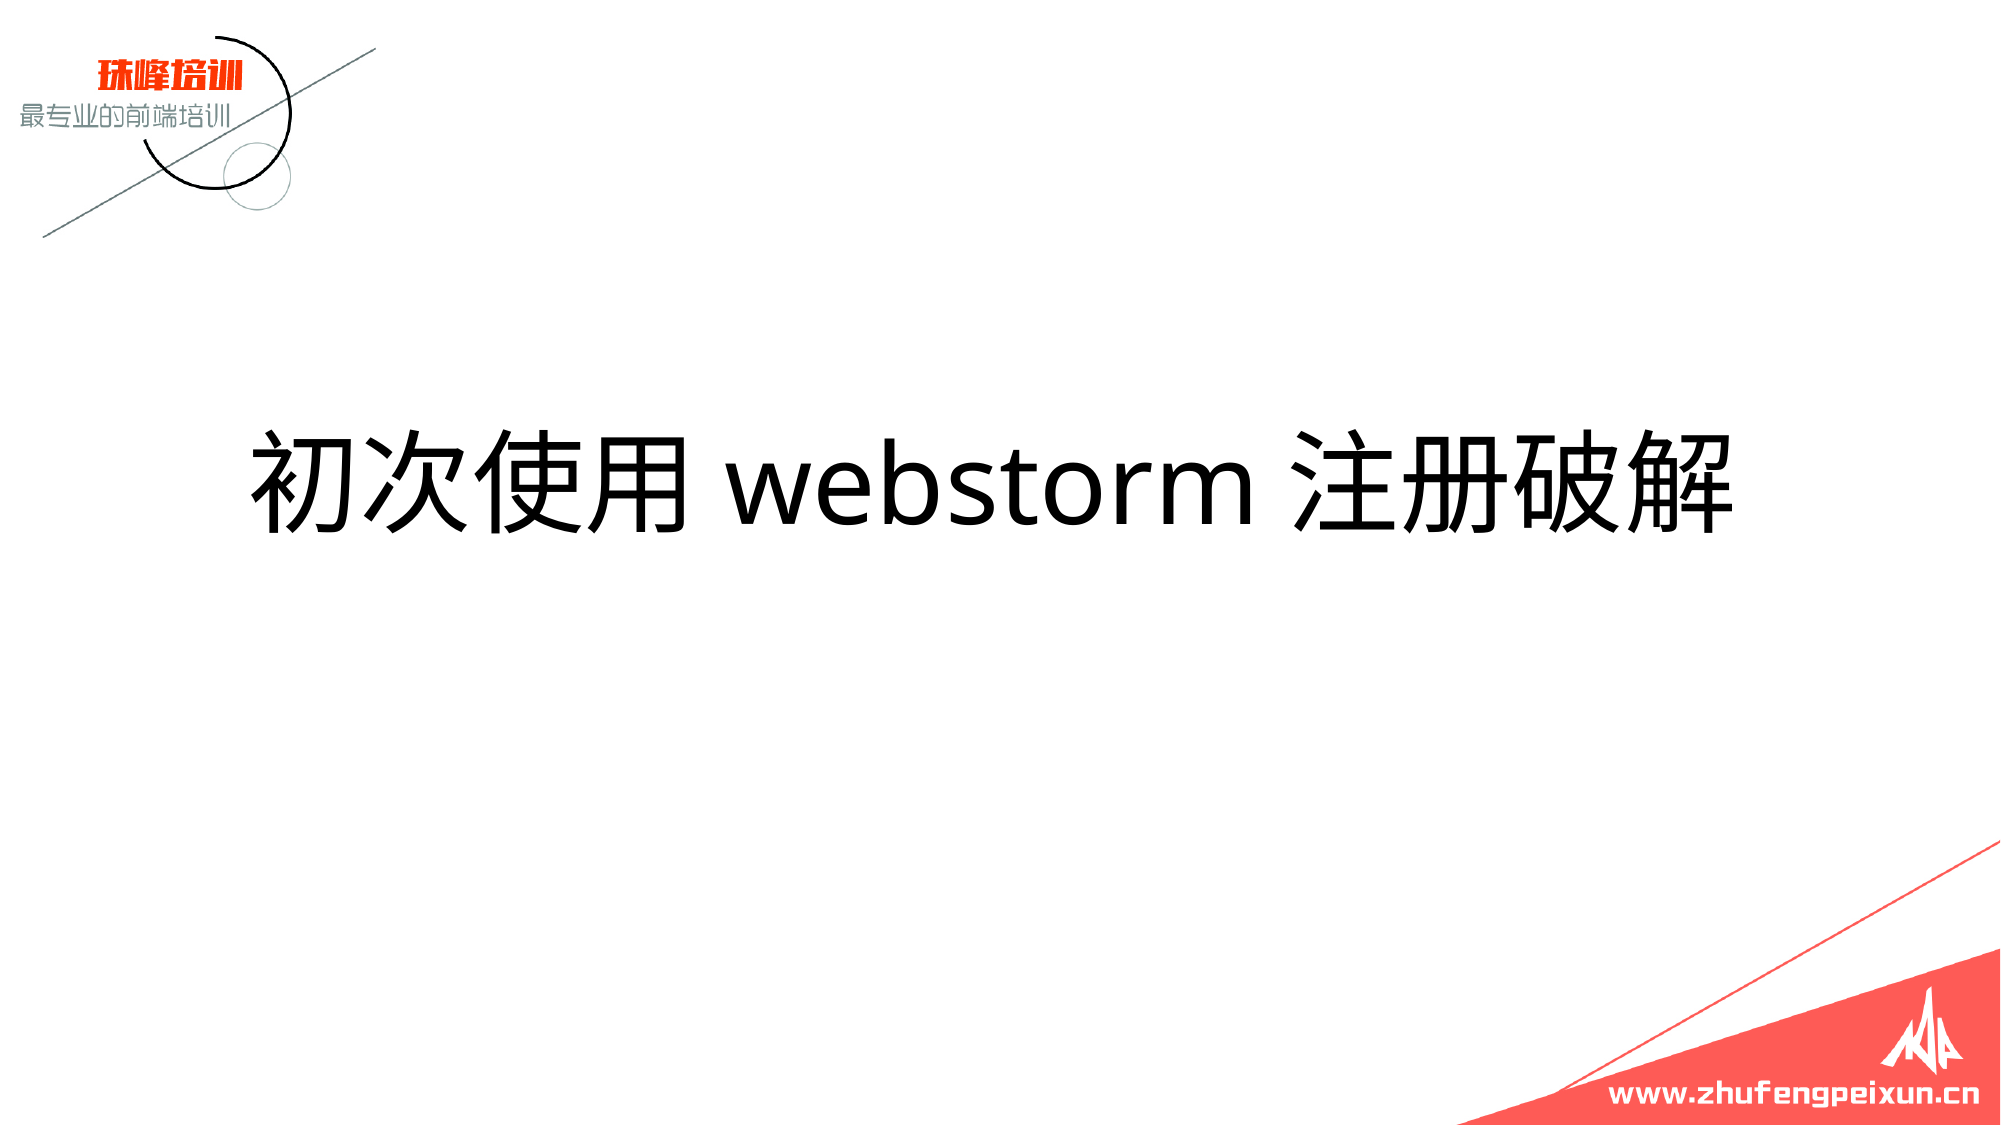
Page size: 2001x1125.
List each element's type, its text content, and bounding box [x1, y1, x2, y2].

picture [1437, 796, 2001, 1125]
picture [18, 36, 376, 238]
list 初次使用webstorm注册破解 [232, 420, 1910, 1024]
